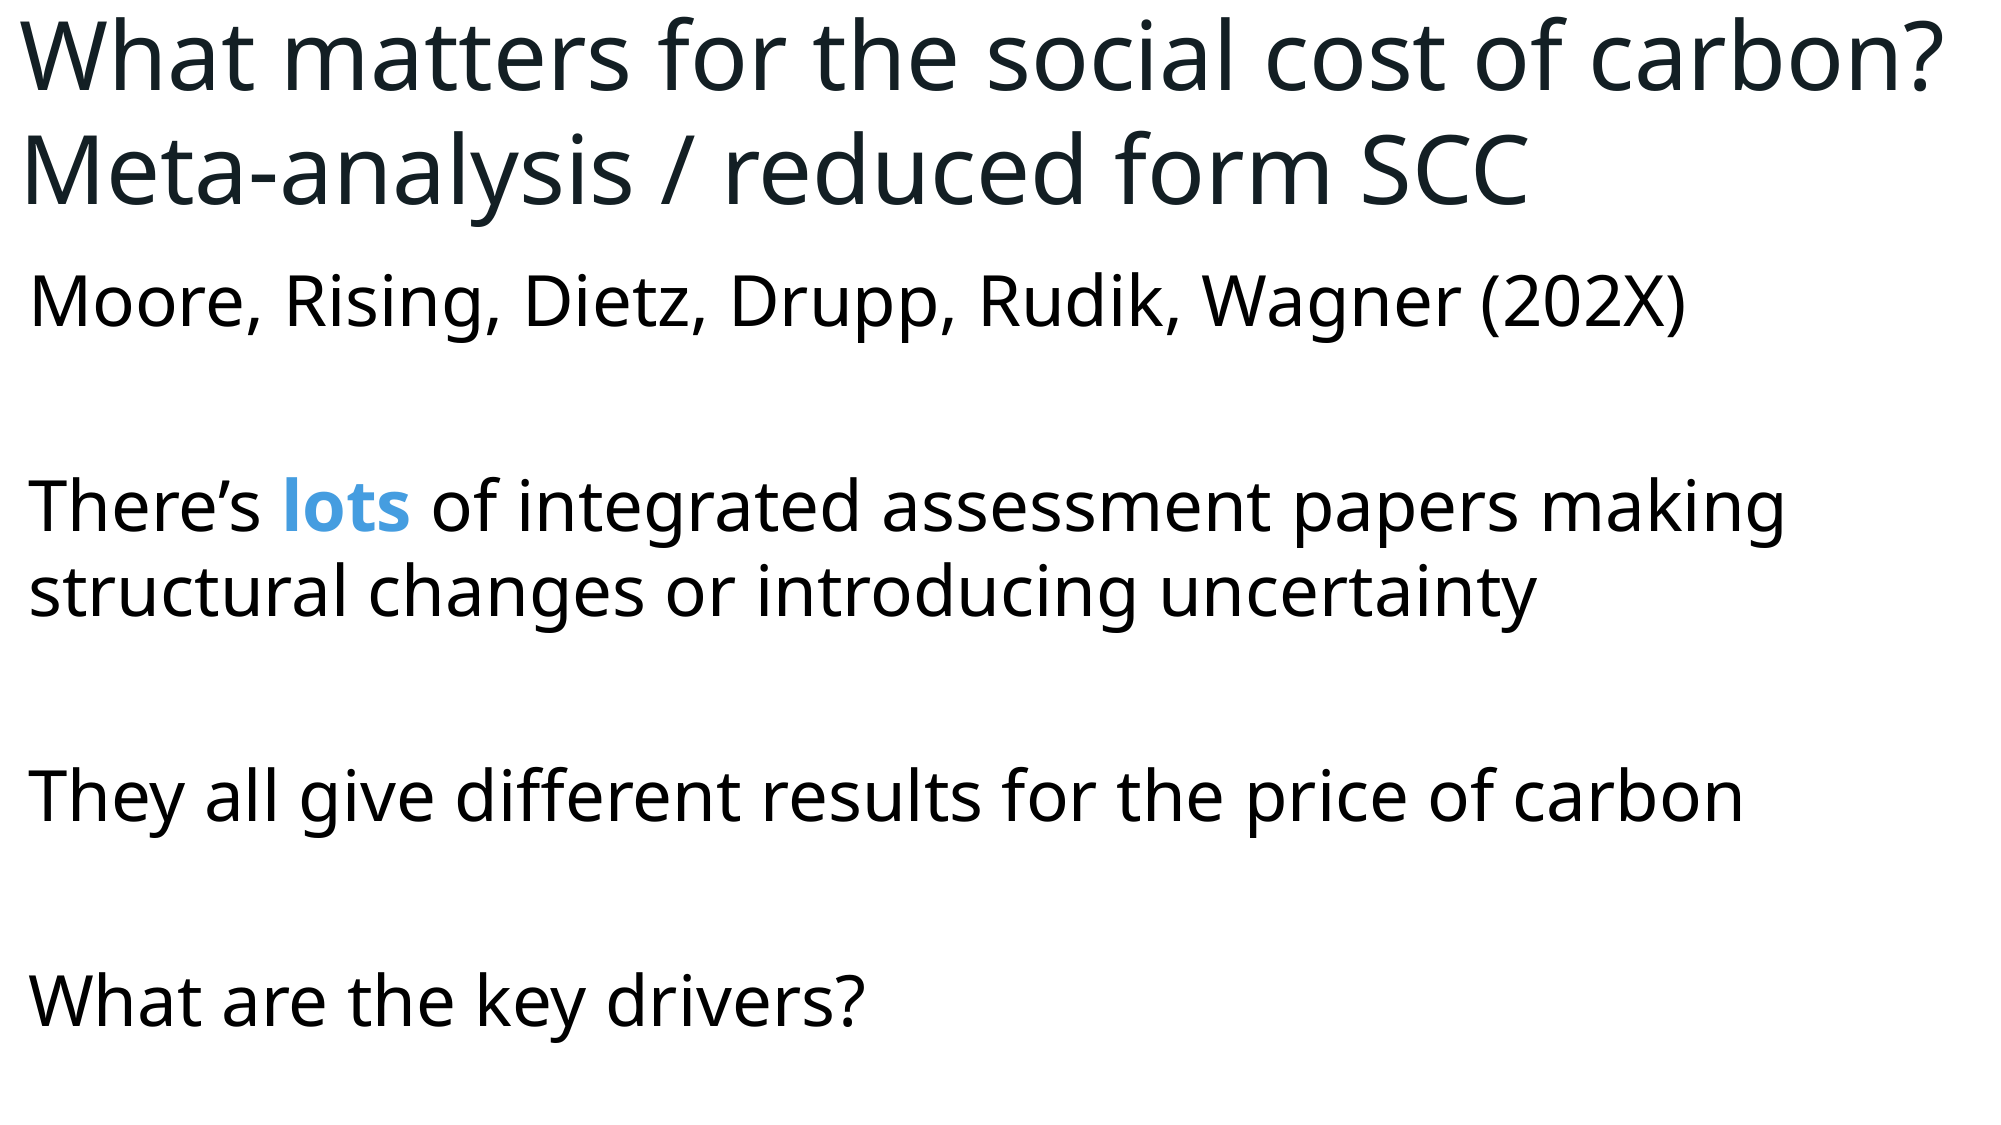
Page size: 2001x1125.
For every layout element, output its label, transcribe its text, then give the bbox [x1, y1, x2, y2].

text_box What matters for the social cost of carbon? Meta-analysis / reduced form SCC [19, 78, 2000, 256]
text_box Moore, Rising, Dietz, Drupp, Rudik, Wagner (202X) There’s lots of integrated assessment papers making structural changes or introducing uncertainty They all give different results for the price of carbon What are the key drivers? [28, 255, 1983, 1092]
